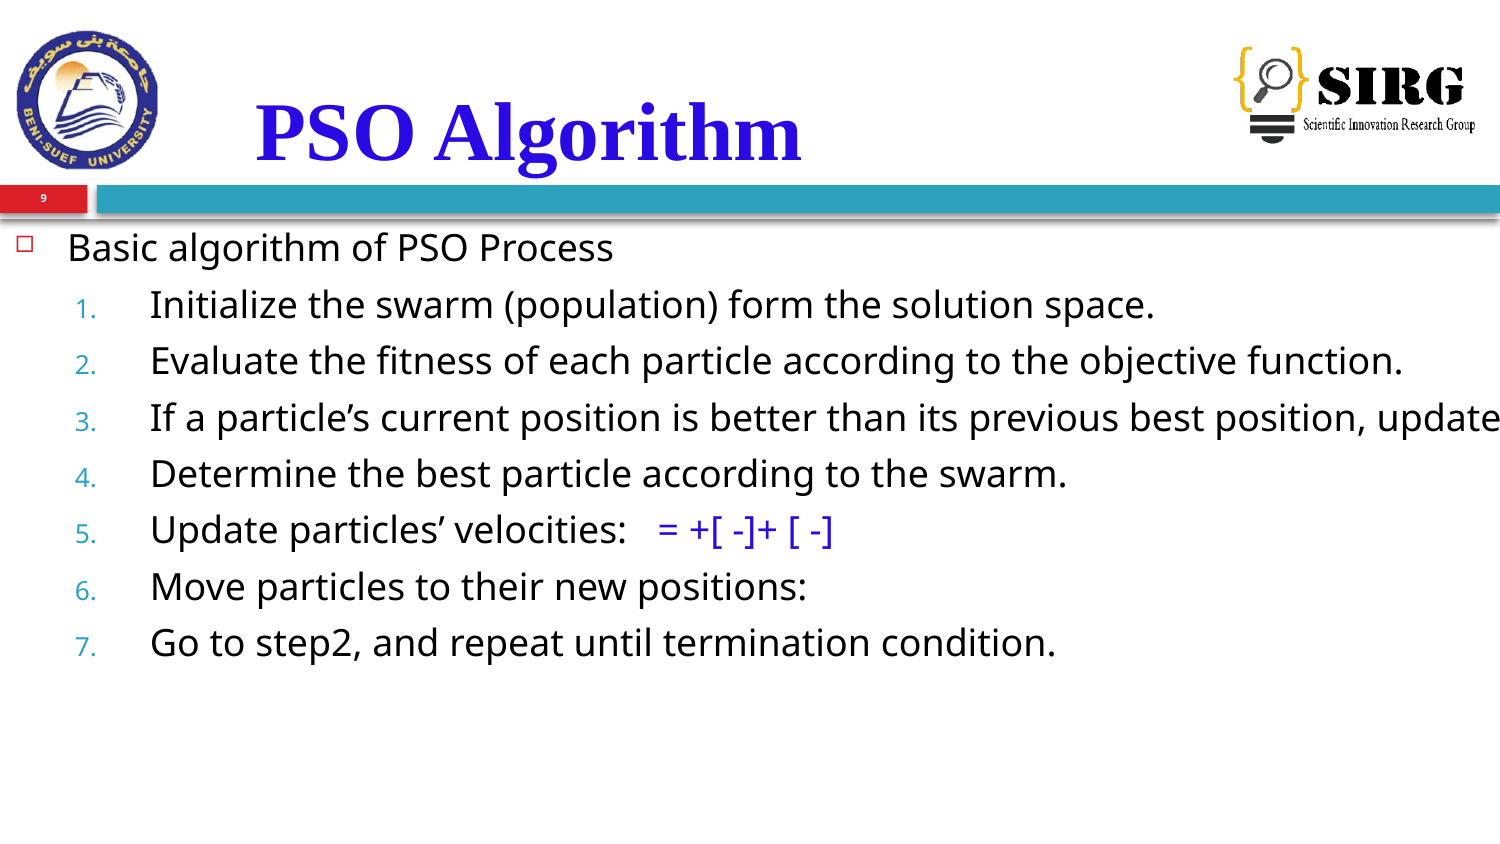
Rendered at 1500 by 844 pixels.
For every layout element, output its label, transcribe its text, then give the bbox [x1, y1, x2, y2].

title PSO Algorithm [187, 19, 1238, 185]
picture [1199, 0, 1500, 200]
slide_number 9 [0, 184, 88, 215]
picture [15, 29, 160, 173]
